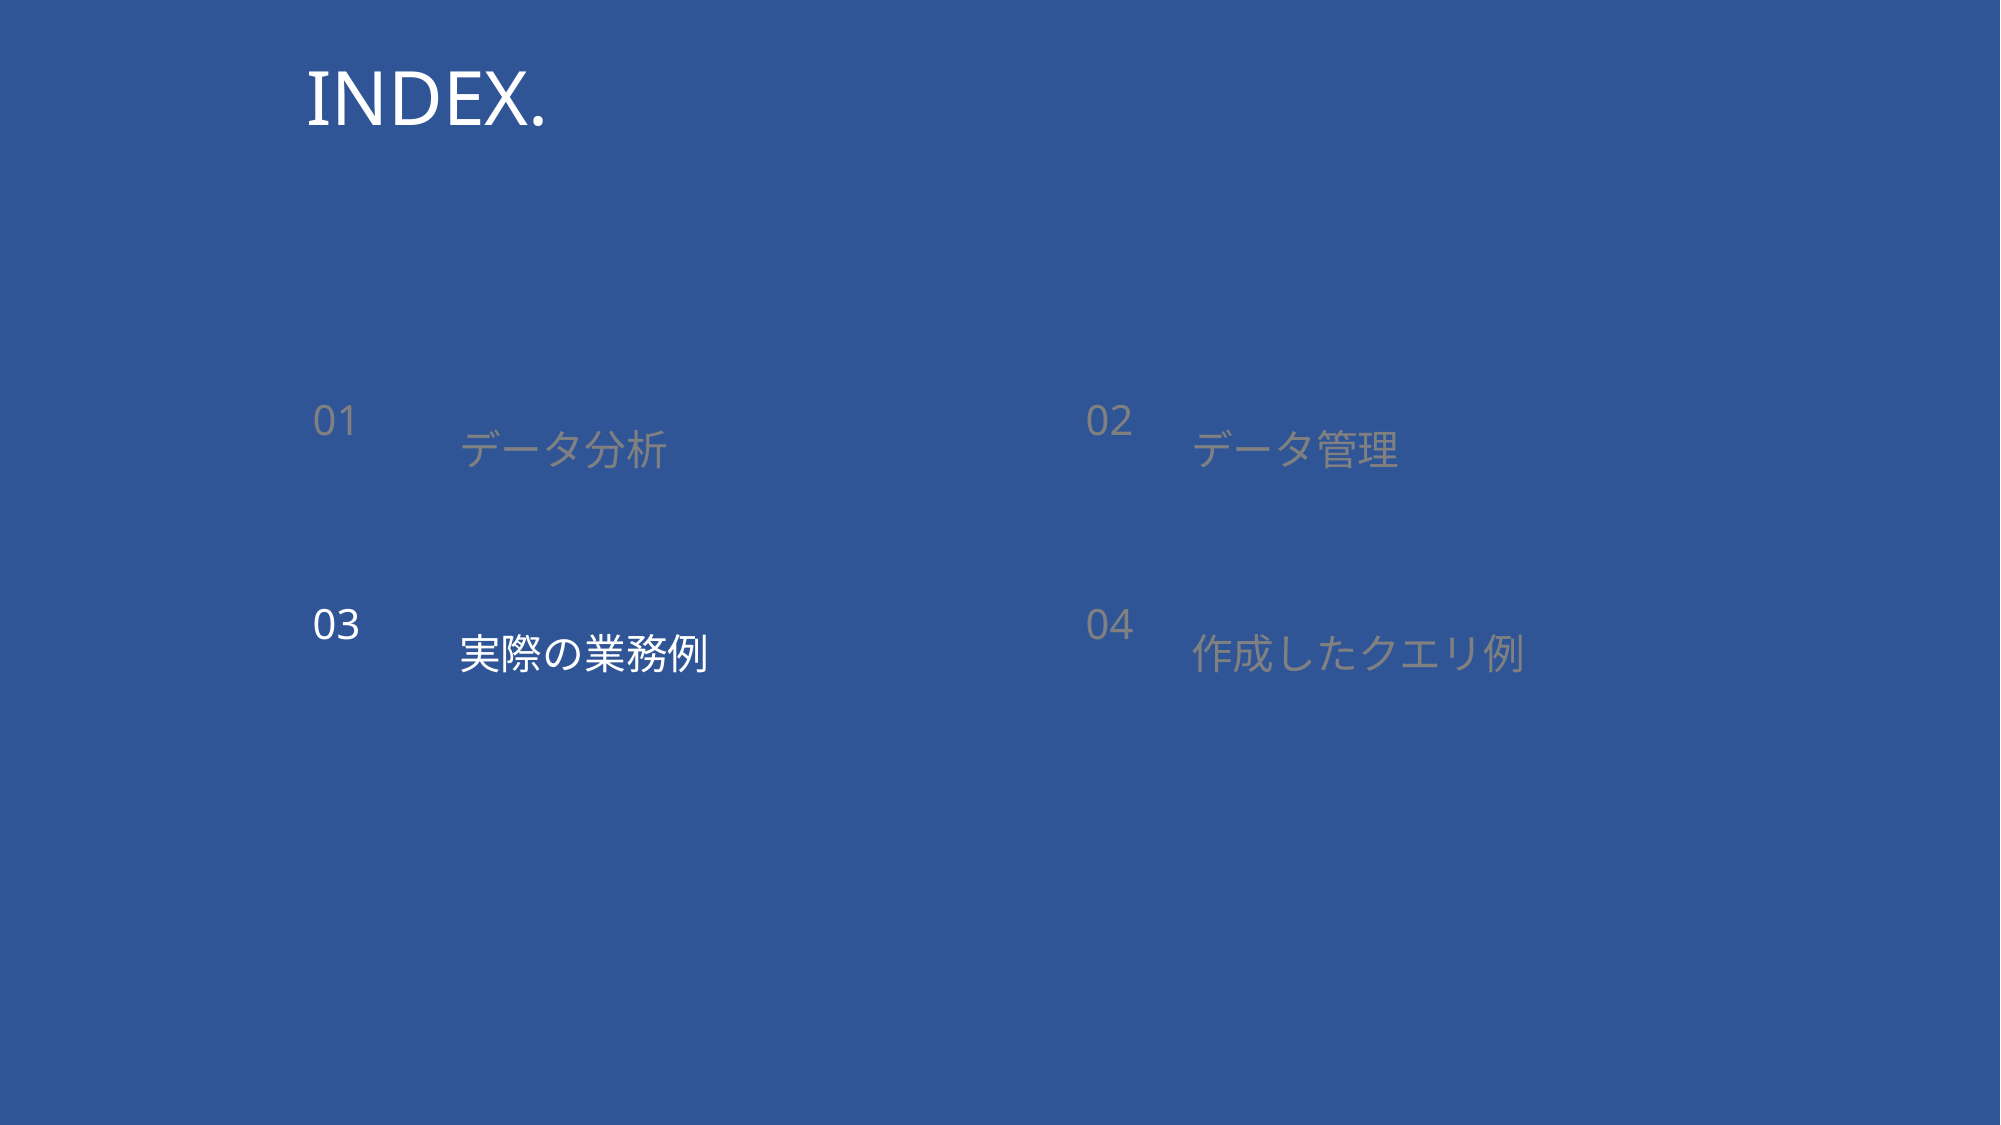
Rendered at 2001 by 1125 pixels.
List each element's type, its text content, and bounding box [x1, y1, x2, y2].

text_box 実際の業務例 [444, 620, 953, 686]
text_box 02 [1070, 386, 1201, 452]
text_box 04 [1070, 590, 1201, 656]
text_box データ分析 [444, 416, 953, 482]
text_box 作成したクエリ例 [1176, 620, 1685, 686]
text_box 01 [297, 386, 428, 452]
text_box 03 [297, 590, 428, 656]
text_box INDEX. [291, 42, 800, 148]
text_box データ管理 [1176, 416, 1781, 482]
text_box [0, 0, 2000, 1125]
